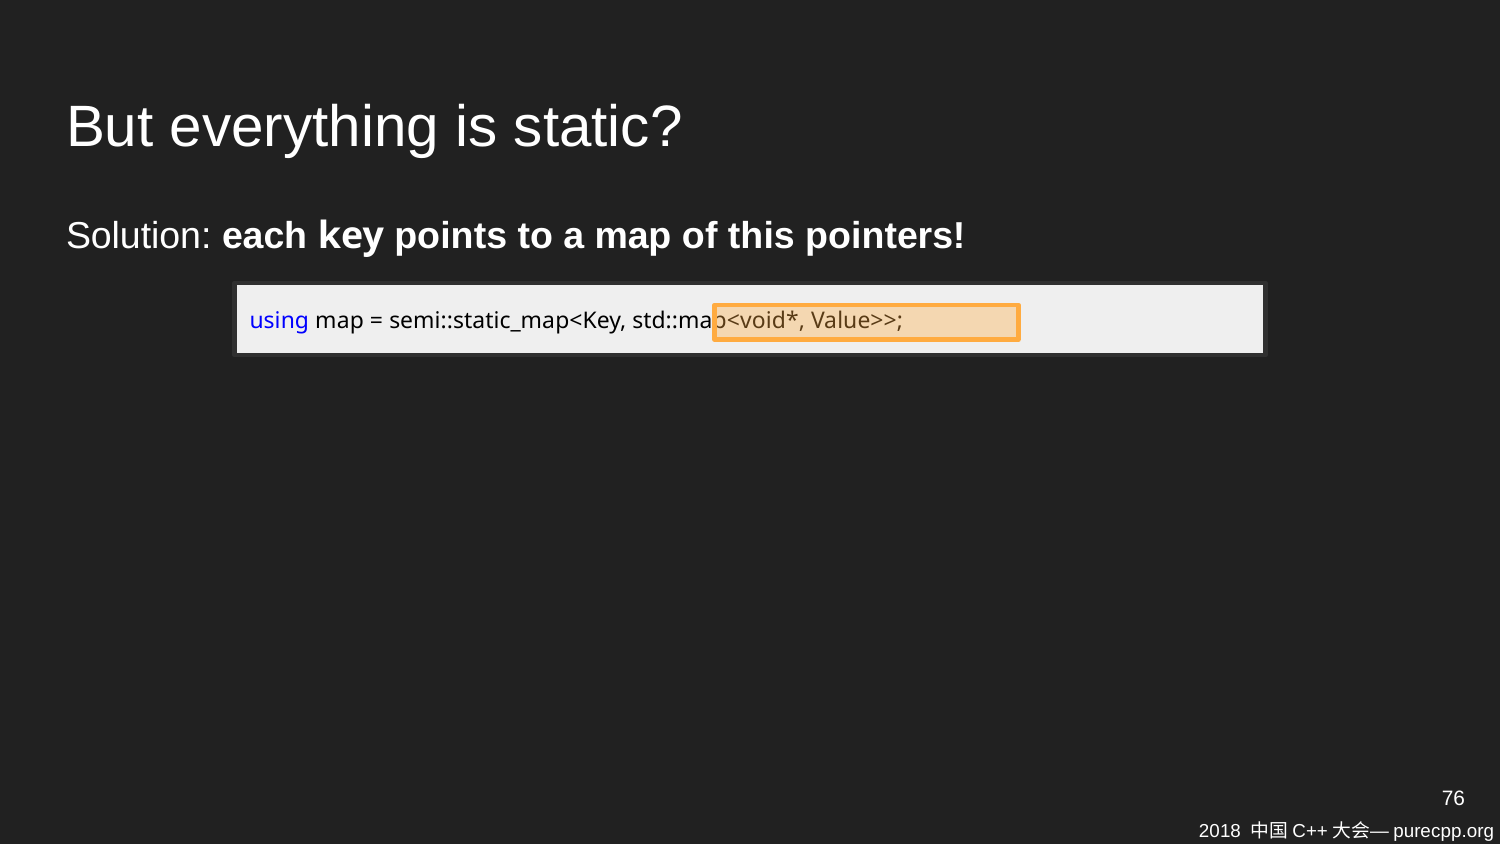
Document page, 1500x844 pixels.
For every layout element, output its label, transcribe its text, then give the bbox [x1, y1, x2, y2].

slide_number 76 [1389, 764, 1480, 830]
list Solution: each key points to a map of this pointers! [51, 189, 1449, 283]
title But everything is static? [51, 72, 1449, 167]
text_box [714, 305, 1019, 340]
text_box using map = semi::static_map<Key, std::map<void*, Value>>; [234, 282, 1266, 356]
